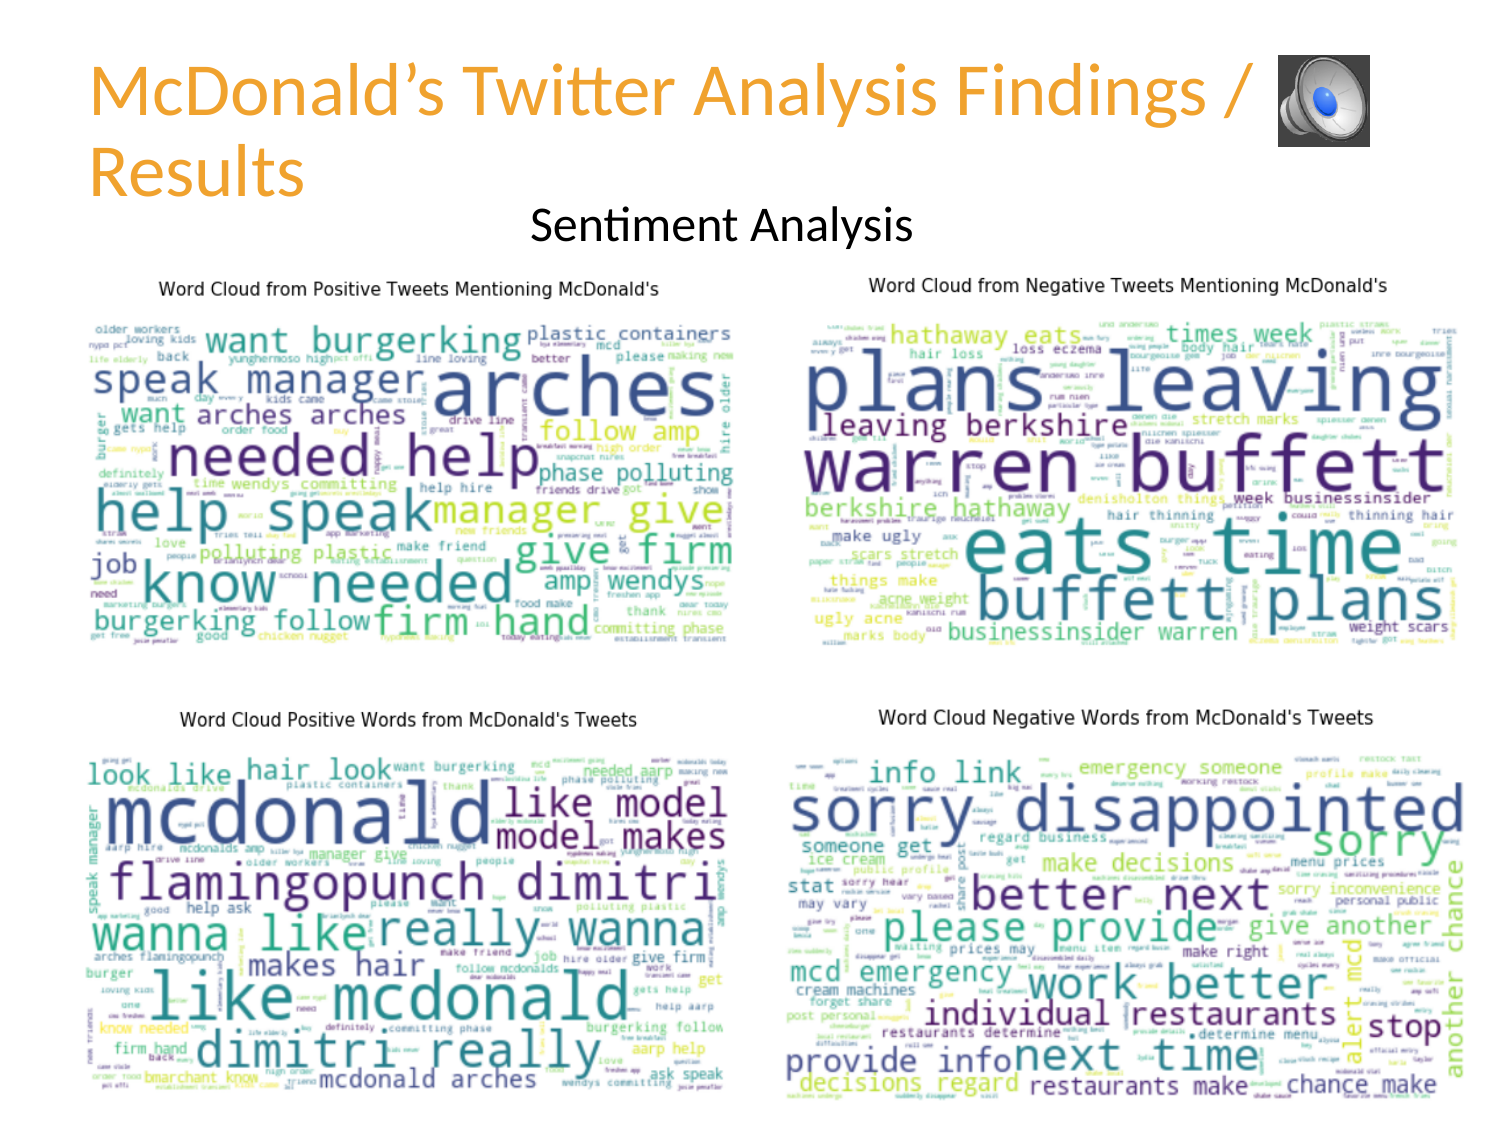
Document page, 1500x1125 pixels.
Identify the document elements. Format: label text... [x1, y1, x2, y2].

text_box Sentiment Analysis [522, 183, 1435, 244]
picture [46, 708, 751, 1117]
title McDonald’s Twitter Analysis Findings / Results [80, 0, 1407, 240]
picture [764, 698, 1494, 1125]
picture [0, 240, 1500, 681]
picture [1276, 53, 1371, 149]
